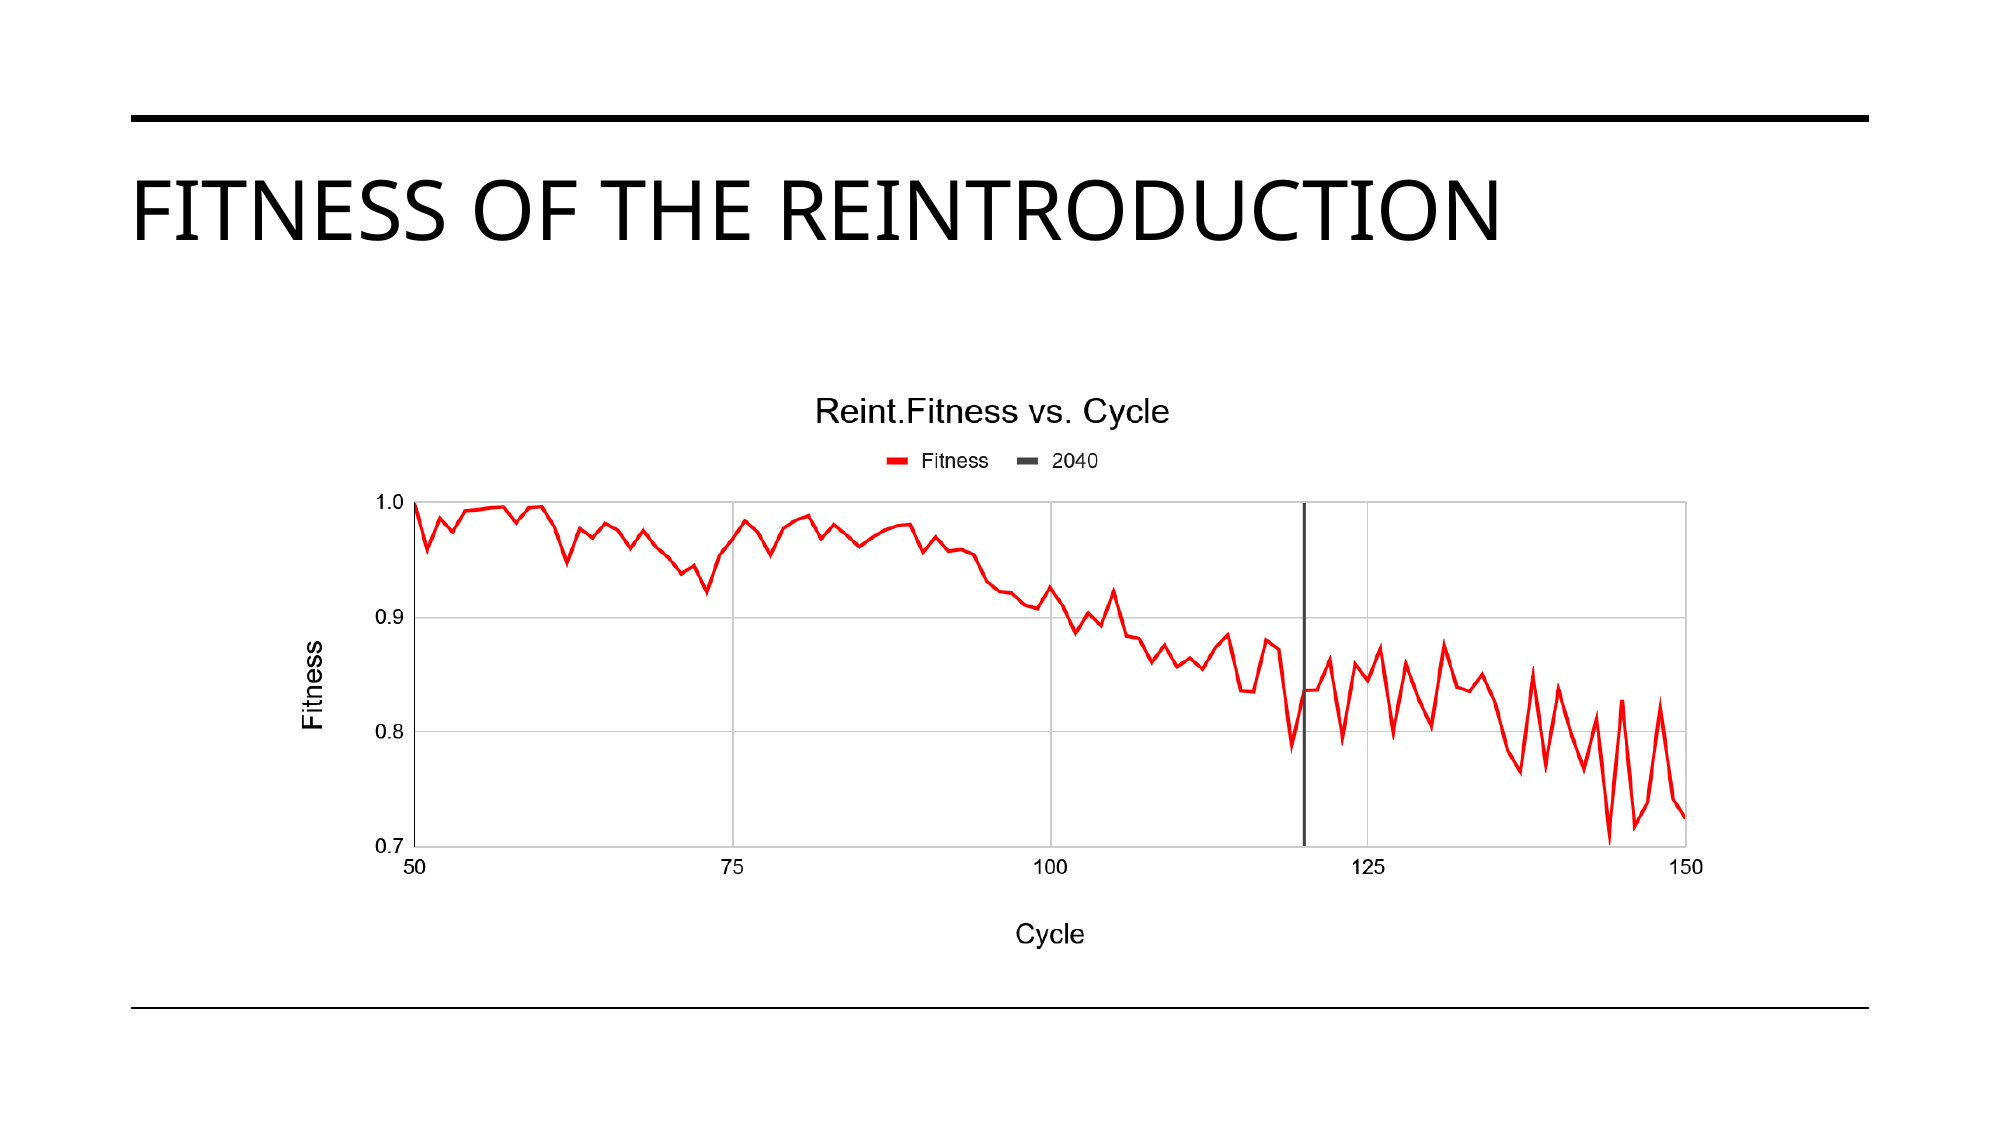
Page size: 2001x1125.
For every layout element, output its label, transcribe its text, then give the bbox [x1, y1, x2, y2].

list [267, 364, 1716, 979]
title FITNESS OF THE REINTRODUCTION [114, 149, 1869, 365]
